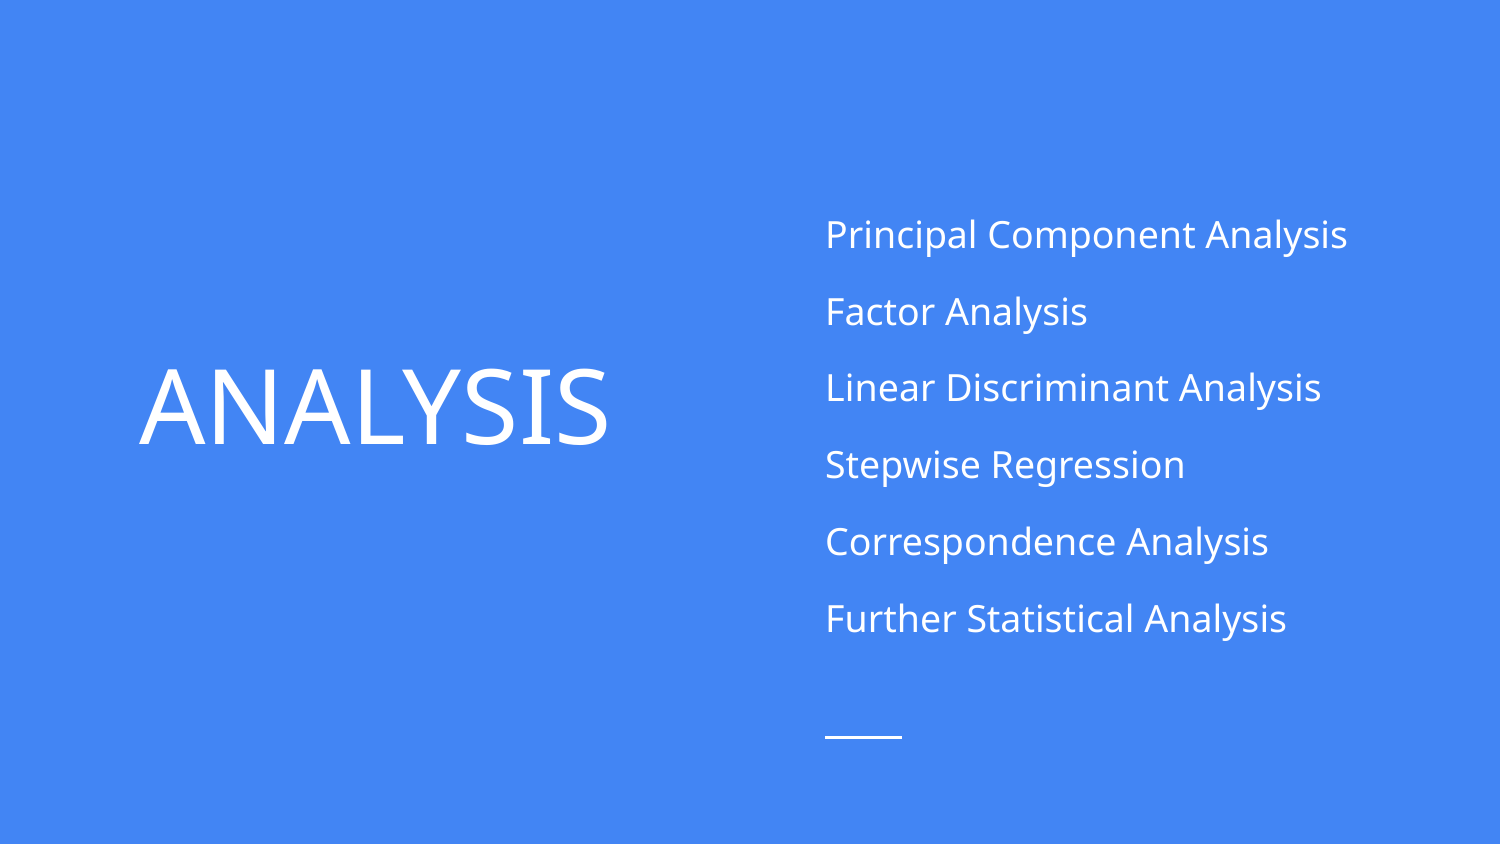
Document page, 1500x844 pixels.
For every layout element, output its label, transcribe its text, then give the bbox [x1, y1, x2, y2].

list Principal Component Analysis Factor Analysis Linear Discriminant Analysis Stepwise Regression Correspondence Analysis Further Statistical Analysis [810, 118, 1440, 725]
title ANALYSIS [43, 225, 708, 481]
